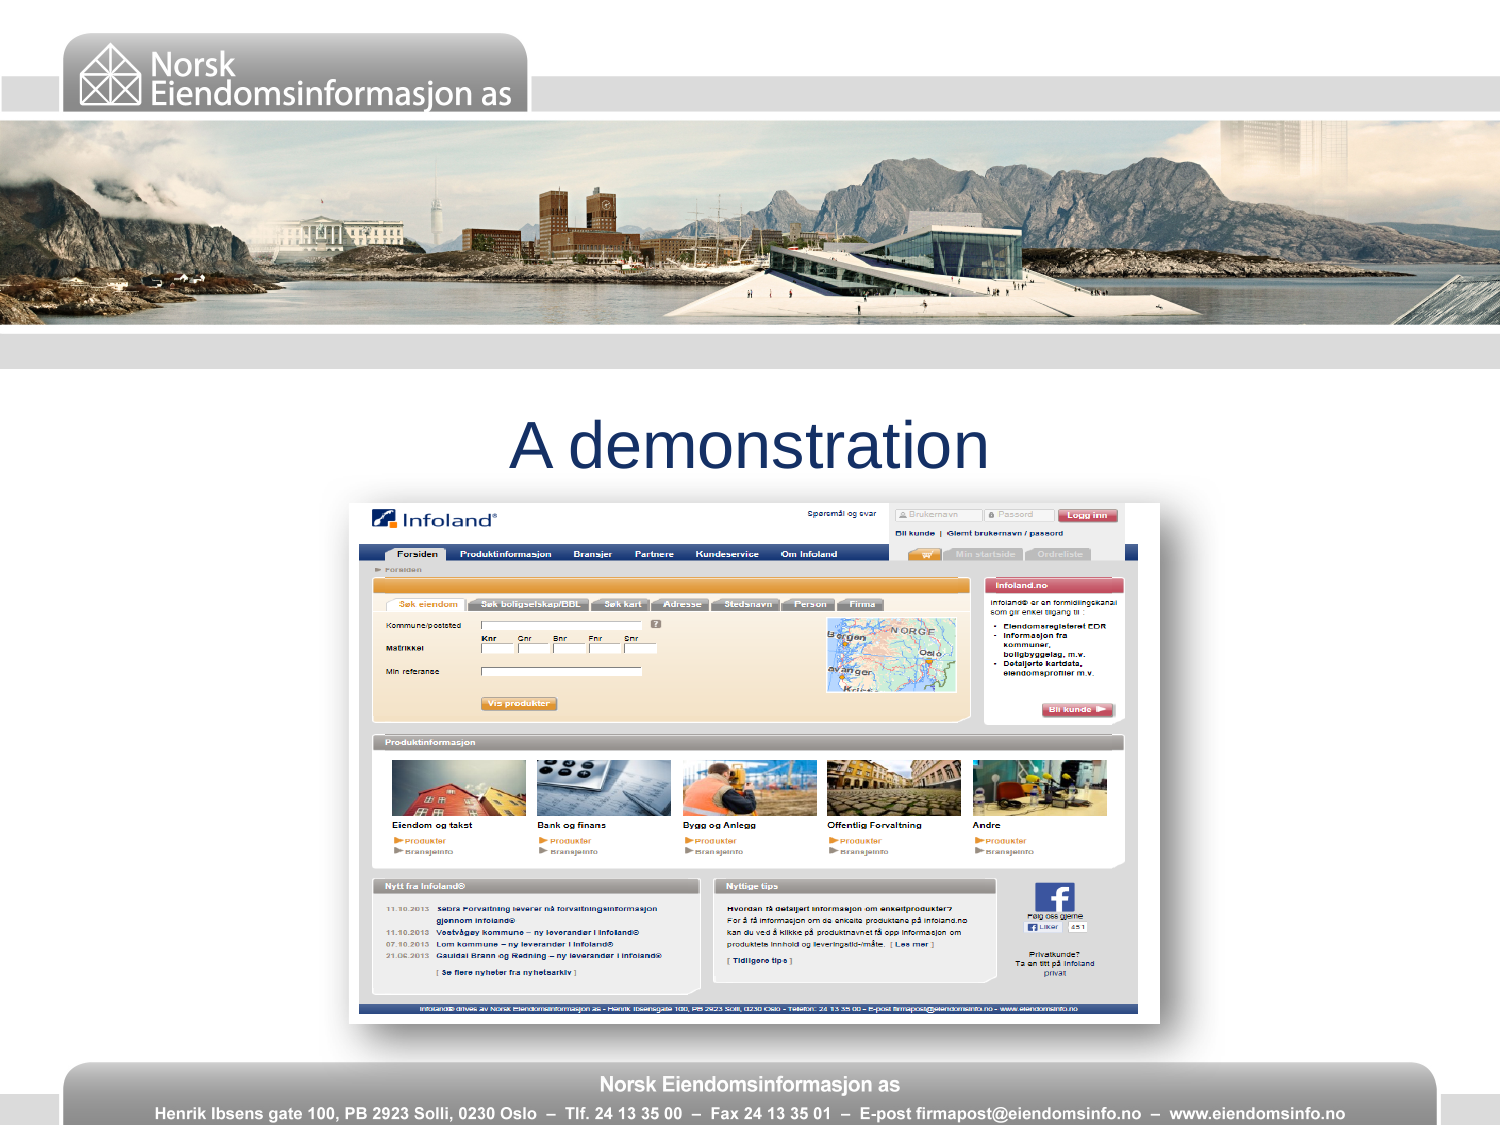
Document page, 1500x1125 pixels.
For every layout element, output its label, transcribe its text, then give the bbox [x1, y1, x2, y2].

picture [348, 503, 1161, 1024]
picture [0, 1057, 1500, 1125]
picture [0, 0, 1500, 369]
title A demonstration [75, 368, 1425, 516]
